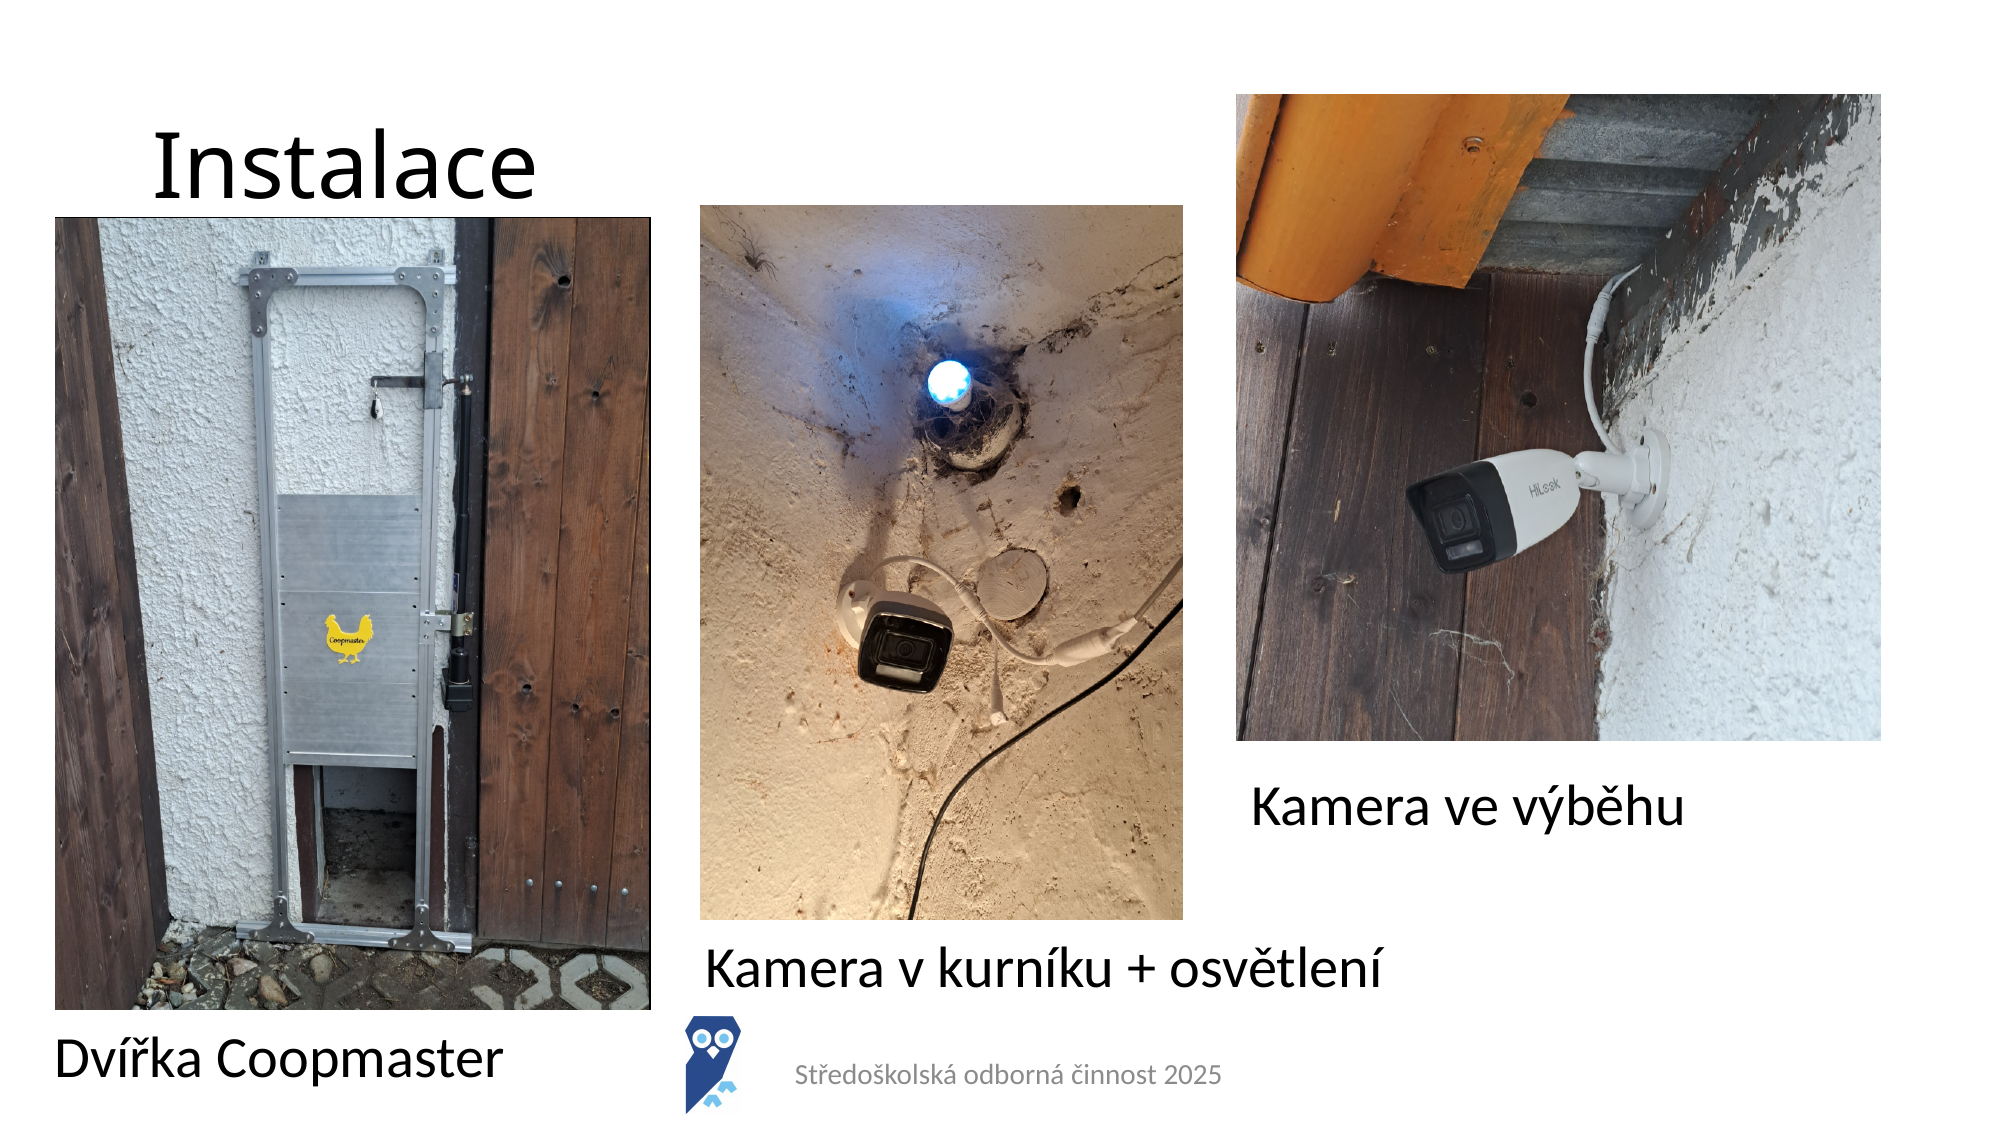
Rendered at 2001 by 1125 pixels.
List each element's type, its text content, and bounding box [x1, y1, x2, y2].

text_box Kamera v kurníku + osvětlení [690, 929, 1656, 1010]
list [700, 205, 1183, 920]
picture [1236, 94, 1881, 741]
text_box Dvířka Coopmaster [39, 1019, 875, 1111]
picture [55, 217, 651, 1010]
text_box Kamera ve výběhu [1236, 767, 1991, 893]
footer Středoškolská odborná činnost 2025 [748, 1044, 1269, 1105]
title Instalace [137, 59, 1863, 278]
